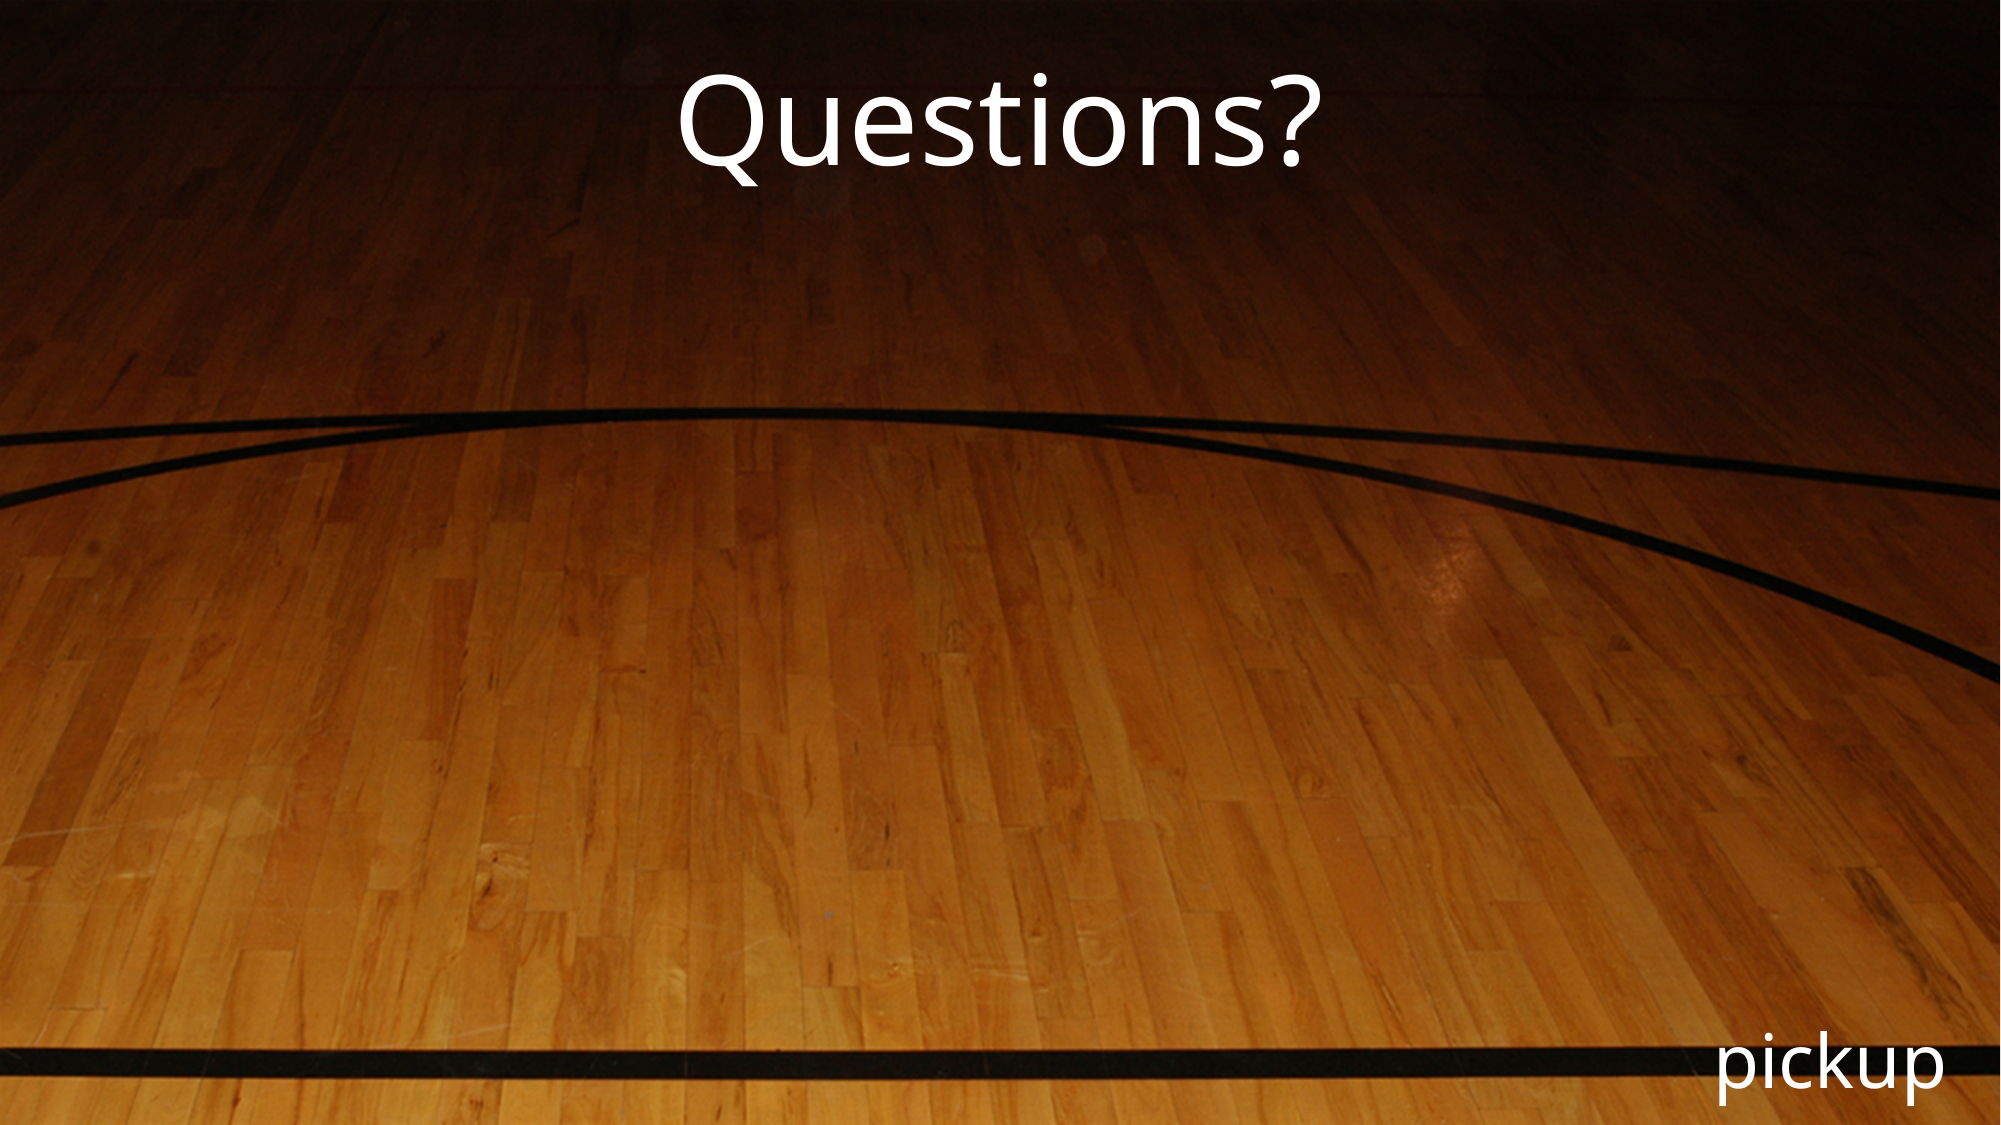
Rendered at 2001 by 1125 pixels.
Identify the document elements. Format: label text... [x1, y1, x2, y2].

text_box pickup [312, 999, 1963, 1113]
title Questions? [173, 50, 1824, 200]
picture [0, 0, 2001, 1125]
